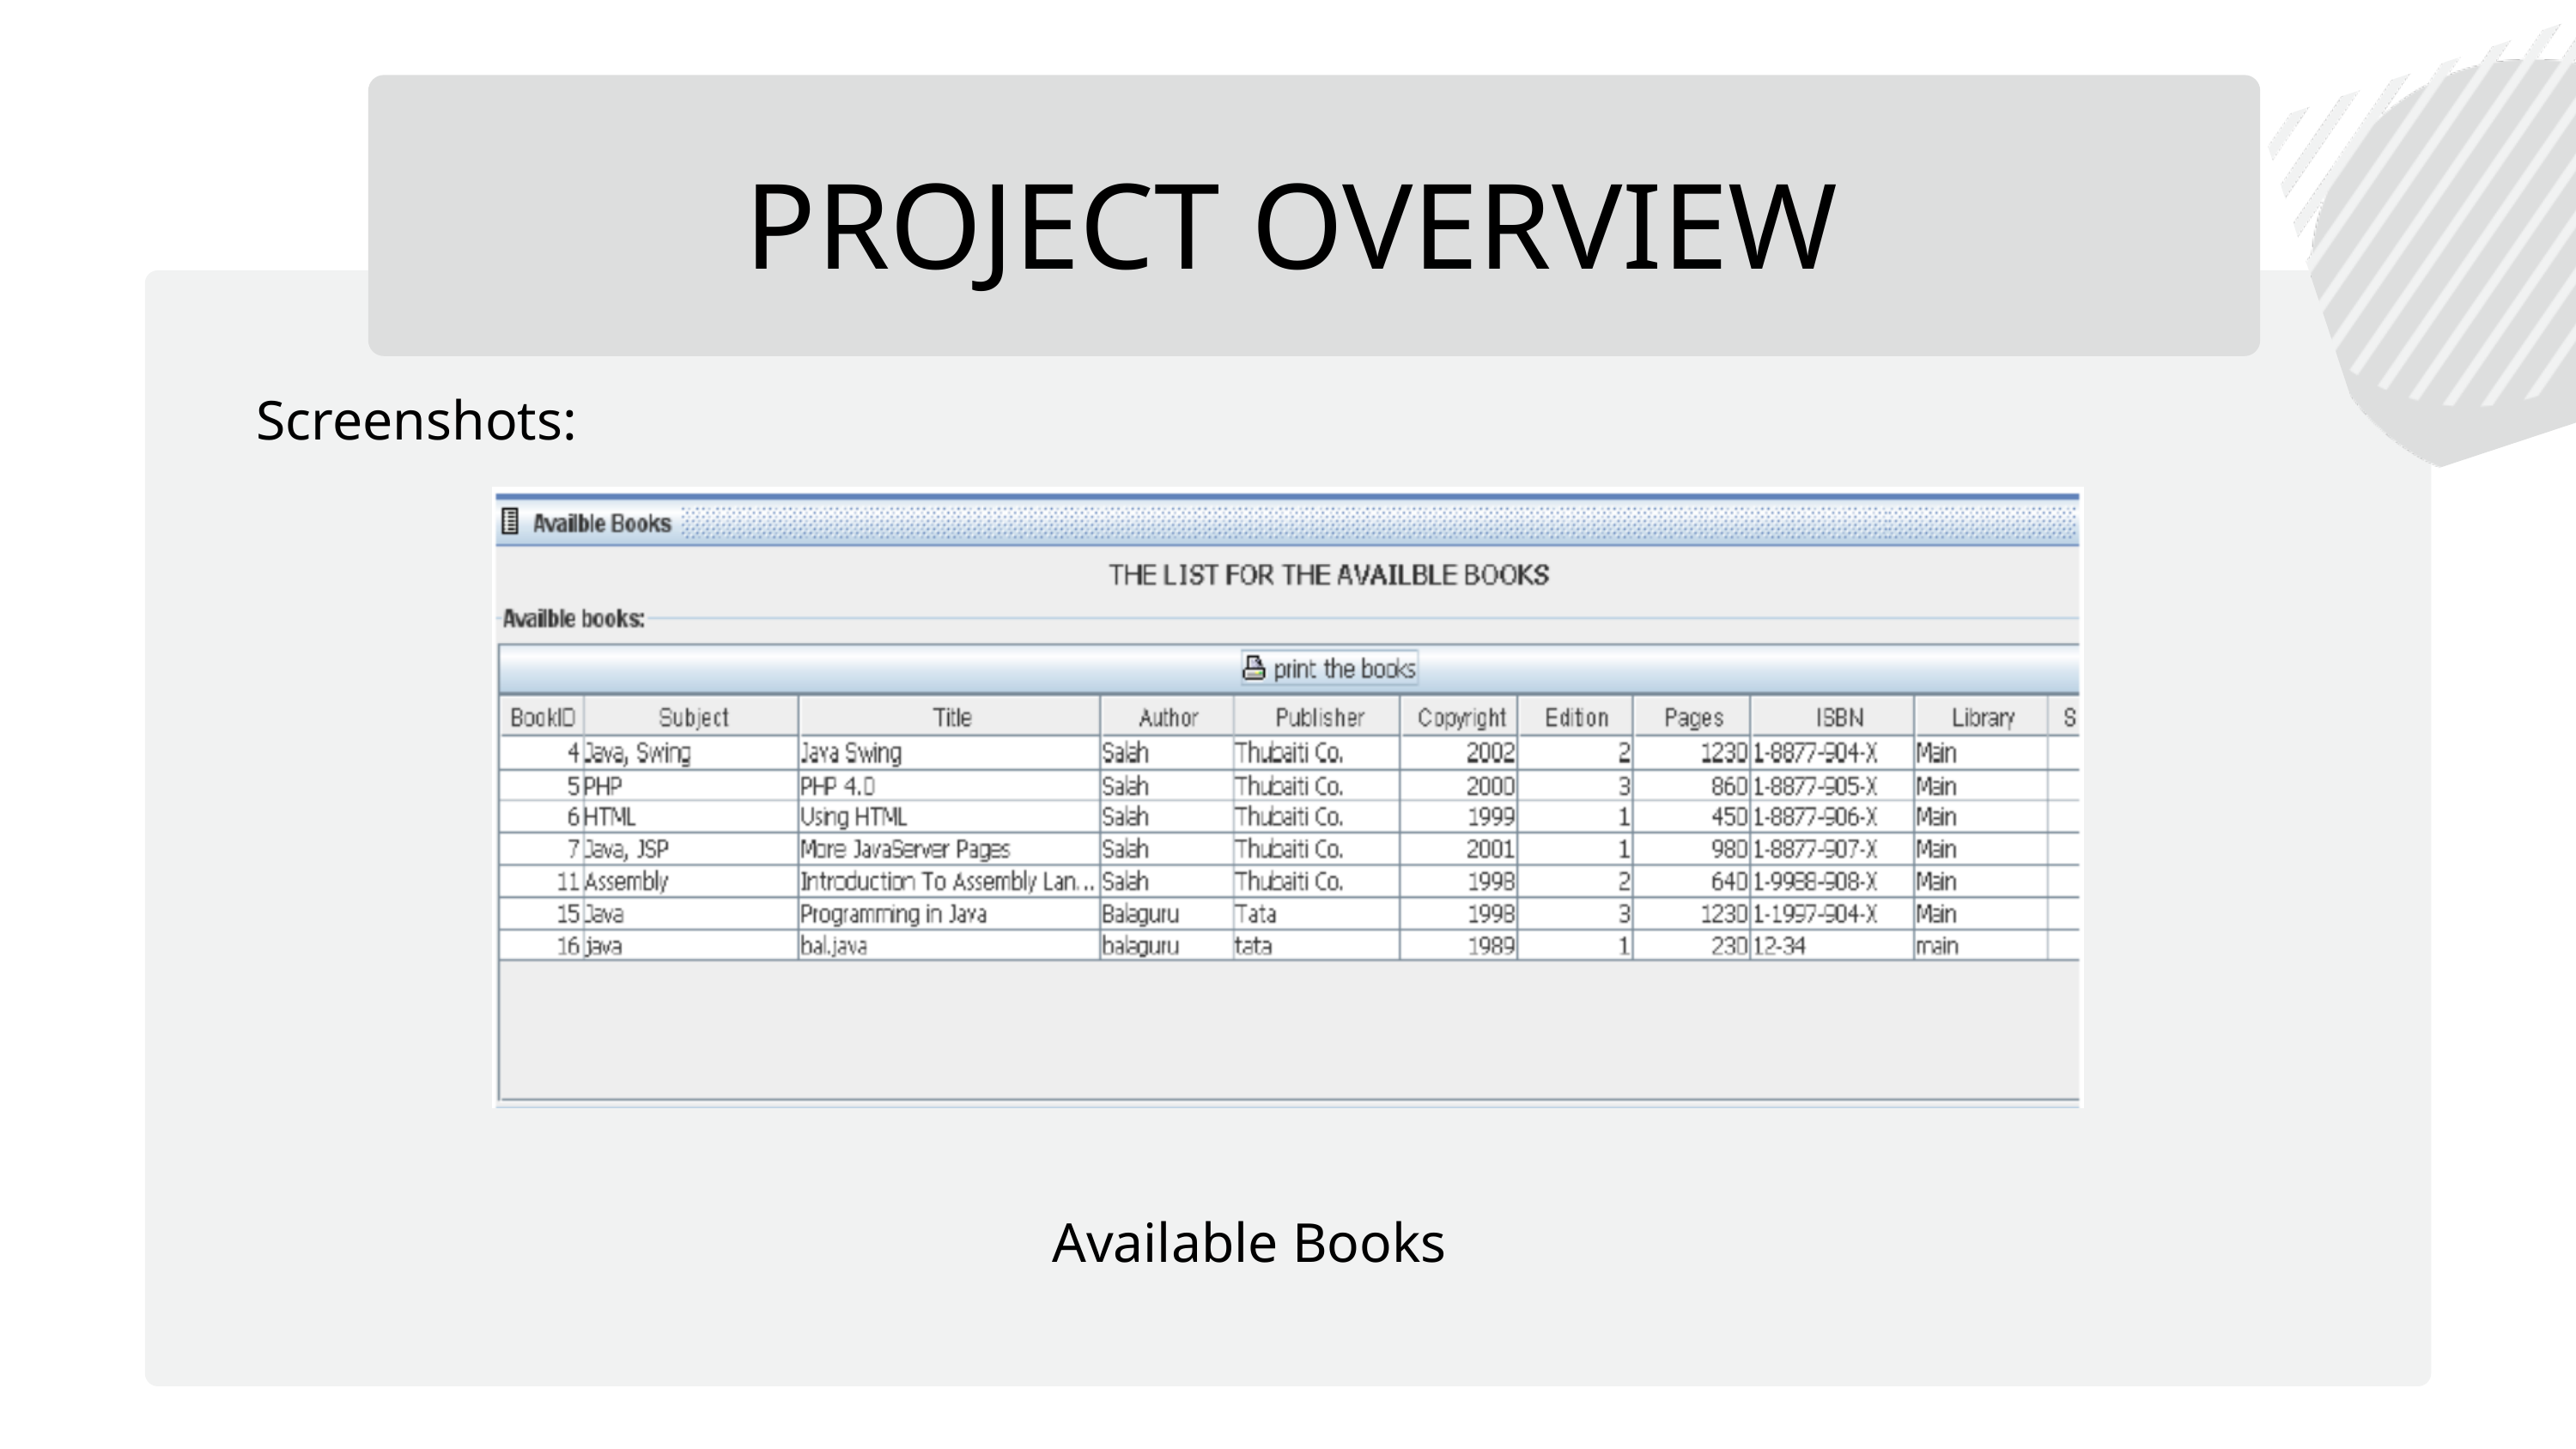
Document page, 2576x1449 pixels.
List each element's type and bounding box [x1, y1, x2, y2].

text_box [144, 270, 2432, 1387]
text_box [368, 75, 2261, 357]
text_box [2267, 18, 2576, 469]
